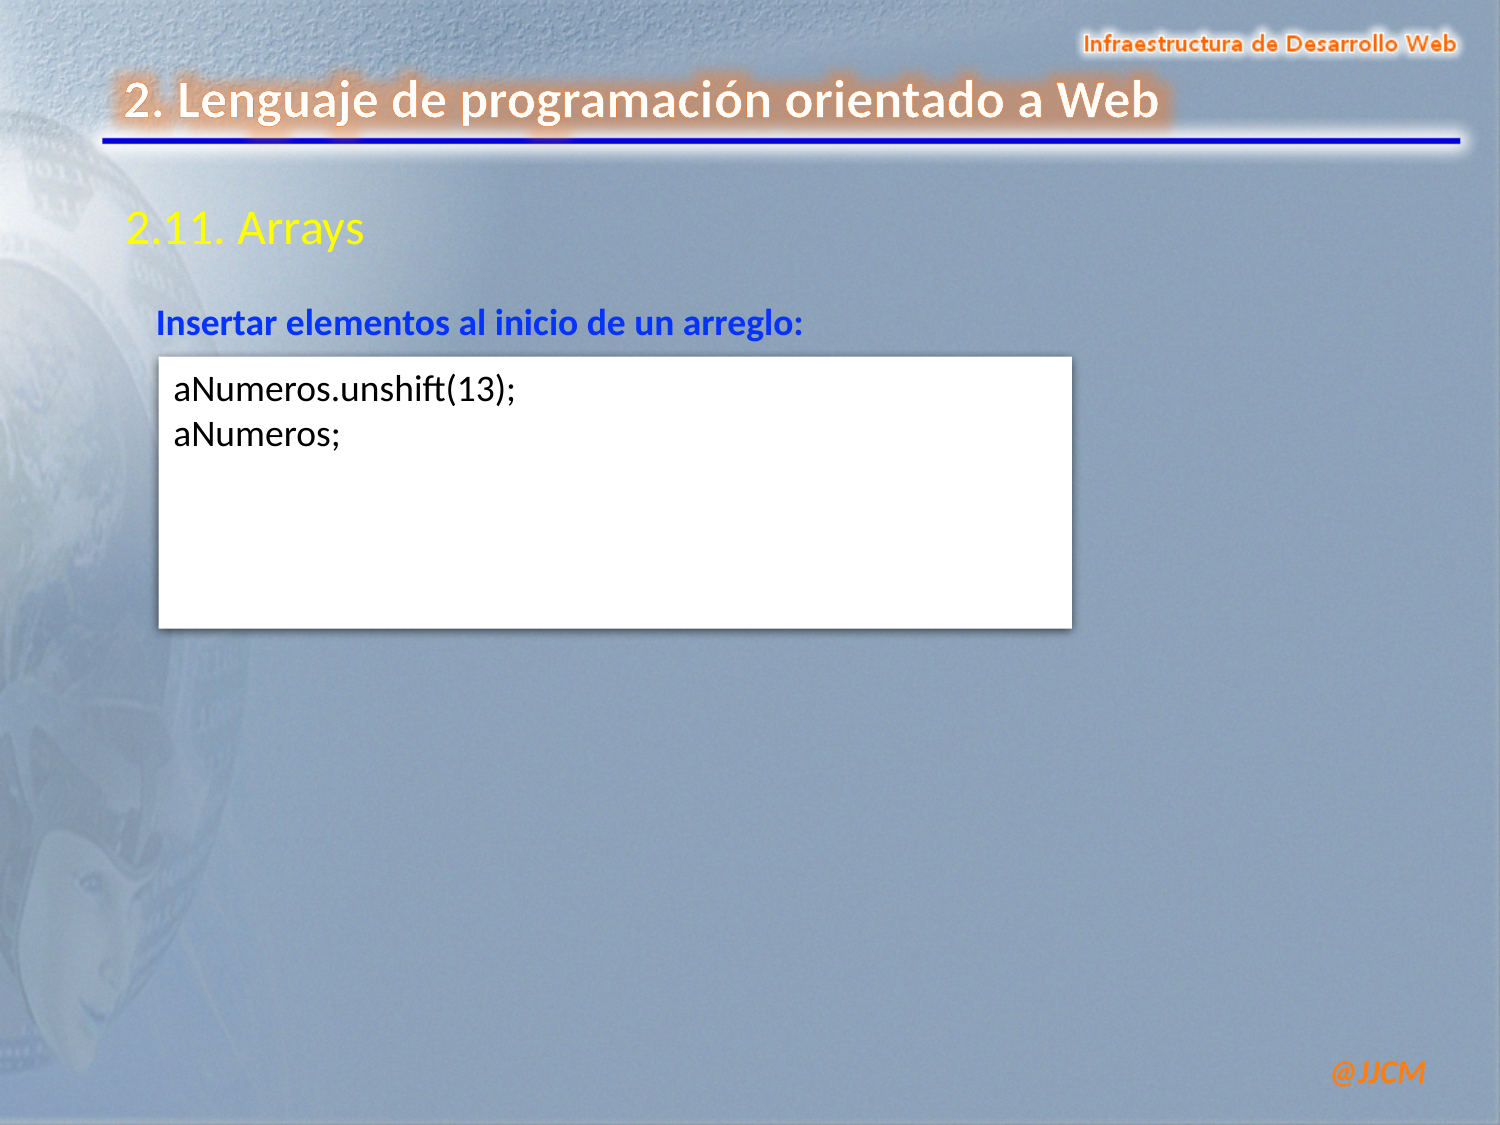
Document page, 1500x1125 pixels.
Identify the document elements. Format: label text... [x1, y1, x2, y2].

text_box Insertar elementos al inicio de un arreglo: [141, 290, 1040, 351]
text_box 2.11. Arrays [110, 186, 380, 262]
picture [0, 0, 1500, 1125]
text_box aNumeros.unshift(13); aNumeros; [158, 356, 1072, 629]
